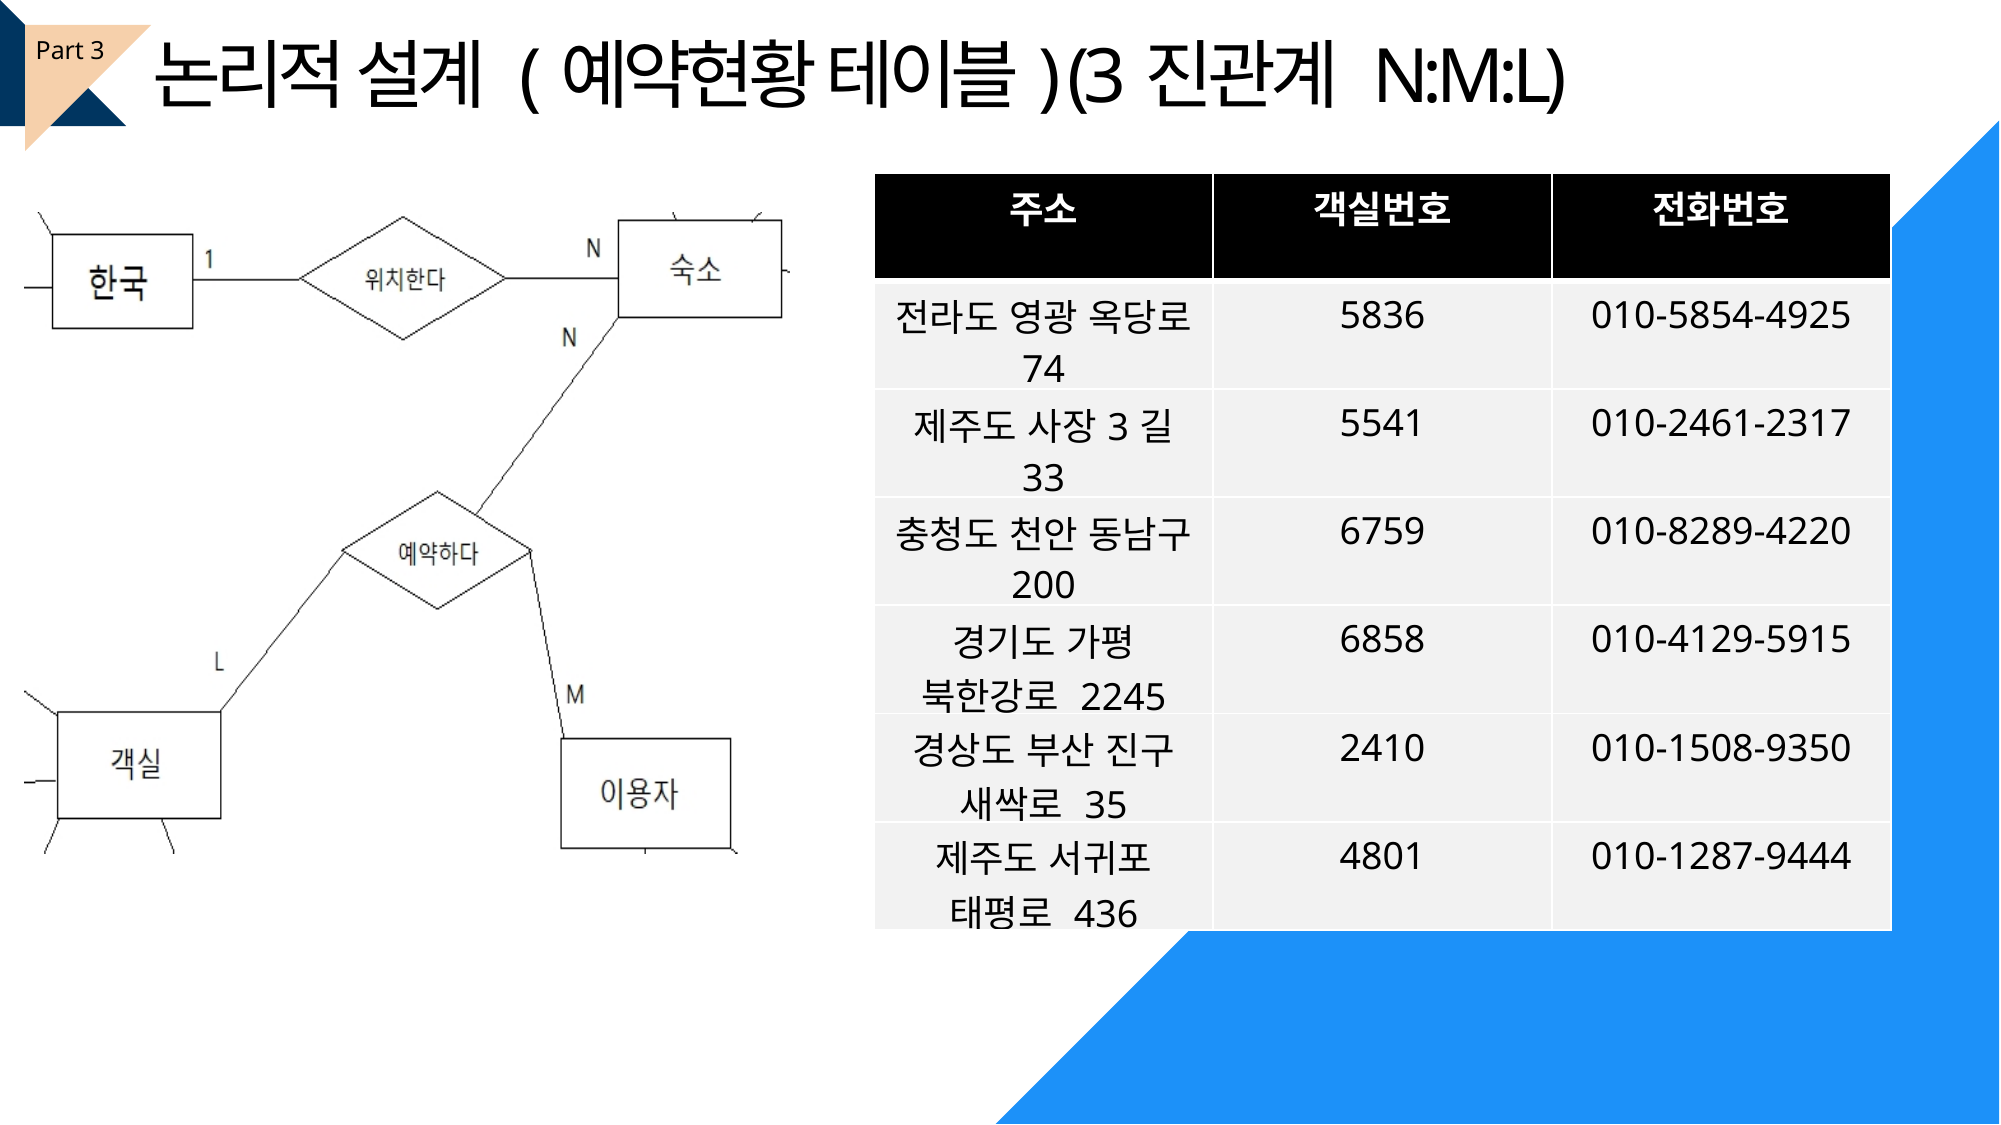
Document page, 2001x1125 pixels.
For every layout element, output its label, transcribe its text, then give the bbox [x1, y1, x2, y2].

table_cell 010-5854-4925 [1553, 284, 1890, 388]
table_cell 2410 [1214, 714, 1551, 821]
text_box 논리적 설계 (예약현황 테이블) (3진관계 N:M:L) [137, 19, 1583, 125]
table_cell 010-1287-9444 [1553, 823, 1890, 929]
text_box [993, 118, 2000, 1125]
table_cell 충청도 천안 동남구 200 [875, 498, 1212, 604]
table_cell 010-8289-4220 [1553, 498, 1890, 604]
text_box Part 3 [20, 27, 120, 73]
table_cell 010-1508-9350 [1553, 714, 1890, 821]
table_cell 010-2461-2317 [1553, 390, 1890, 496]
table_cell 6858 [1214, 606, 1551, 713]
table_cell 5541 [1214, 390, 1551, 496]
table_cell 경상도 부산 진구 새싹로 35 [875, 714, 1212, 821]
text_box [24, 73, 105, 154]
table_cell 제주도 사장3길 33 [875, 390, 1212, 496]
table_header 전화번호 [1553, 174, 1890, 278]
table_cell 4801 [1214, 823, 1551, 929]
table_cell 경기도 가평 북한강로 2245 [875, 606, 1212, 713]
table_cell 전라도 영광 옥당로 74 [875, 284, 1212, 388]
table_cell 제주도 서귀포 태평로 436 [875, 823, 1212, 929]
table_header 주소 [875, 174, 1212, 278]
picture [24, 212, 790, 854]
text_box [51, 88, 129, 128]
table_header 객실번호 [1214, 174, 1551, 278]
table_cell 5836 [1214, 284, 1551, 388]
text_box [24, 23, 137, 58]
table_cell 6759 [1214, 498, 1551, 604]
table_cell 010-4129-5915 [1553, 606, 1890, 713]
text_box [0, 0, 25, 128]
